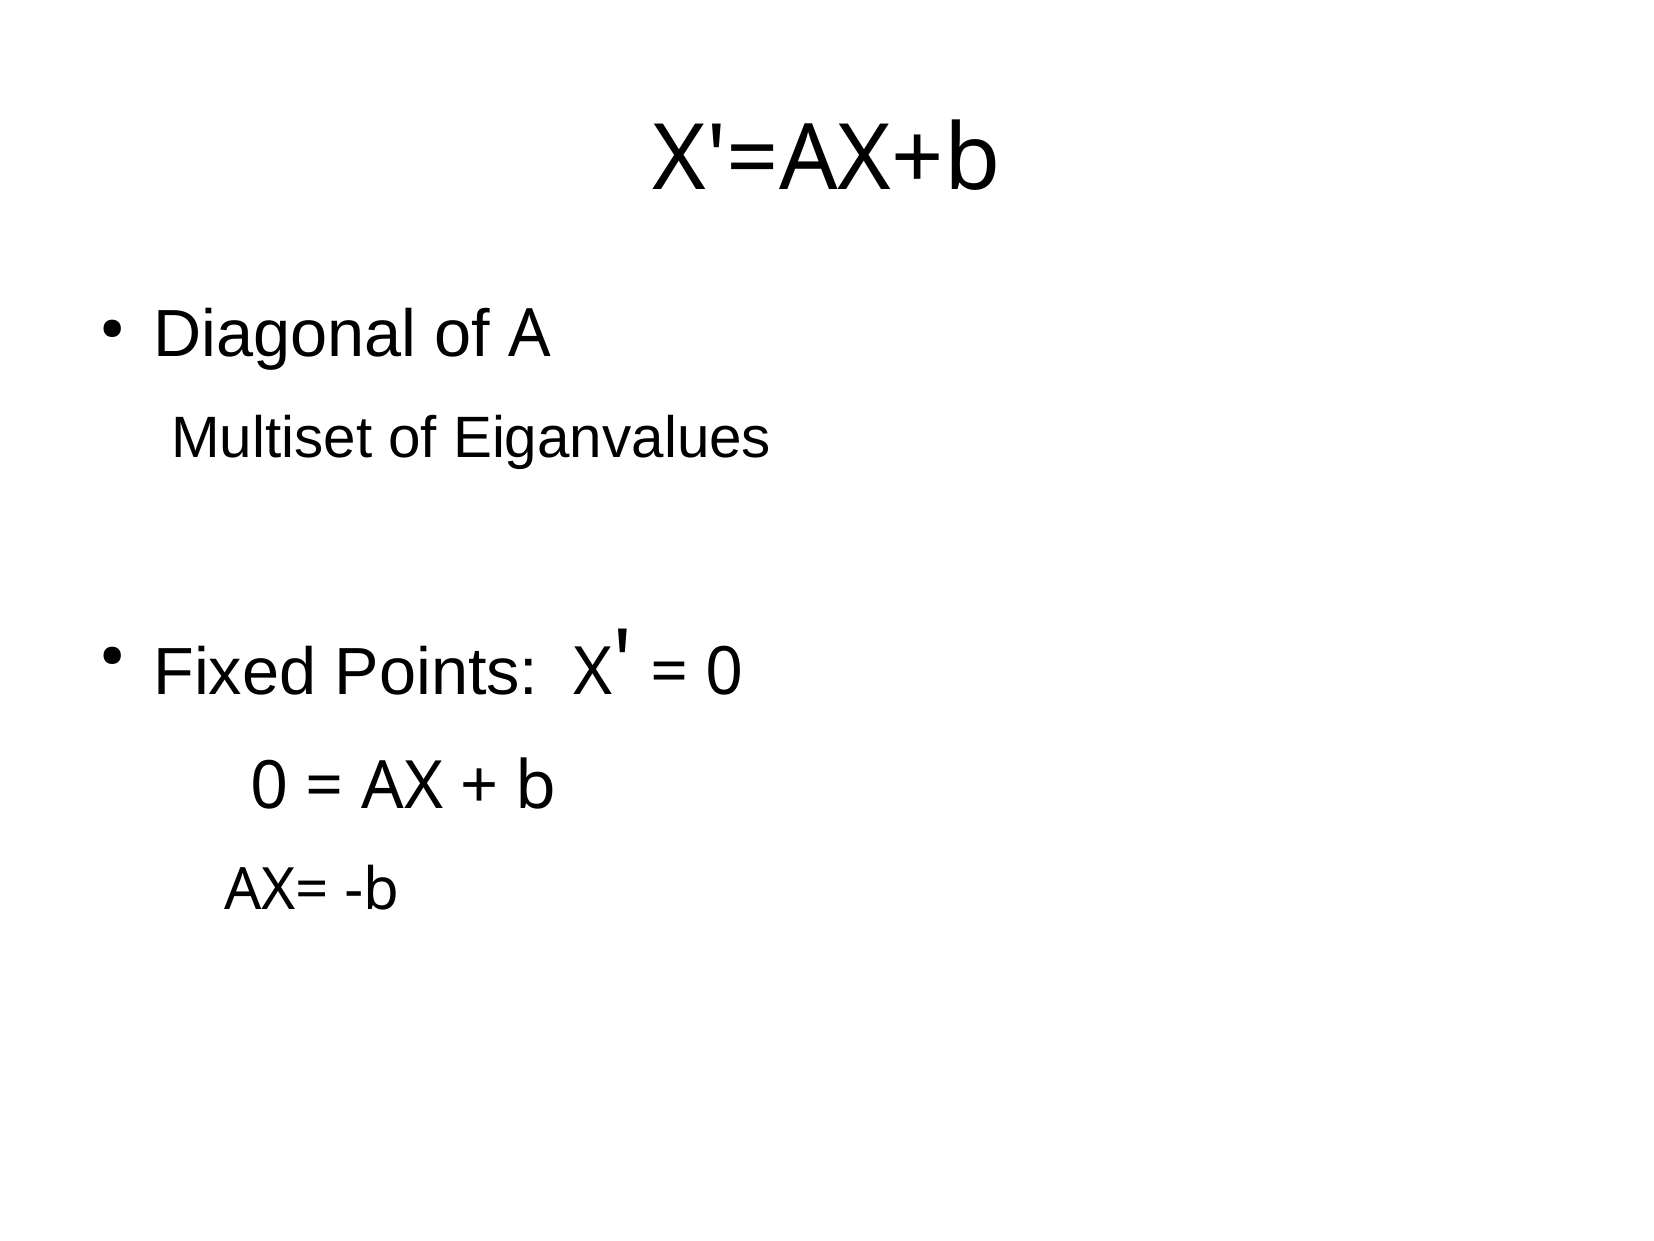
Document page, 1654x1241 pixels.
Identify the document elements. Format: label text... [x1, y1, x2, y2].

list Diagonal of A Multiset of Eiganvalues Fixed Points: X' = 0 0 = AX + b AX= -b [82, 290, 1538, 1010]
title X'=AX+b [82, 49, 1571, 257]
